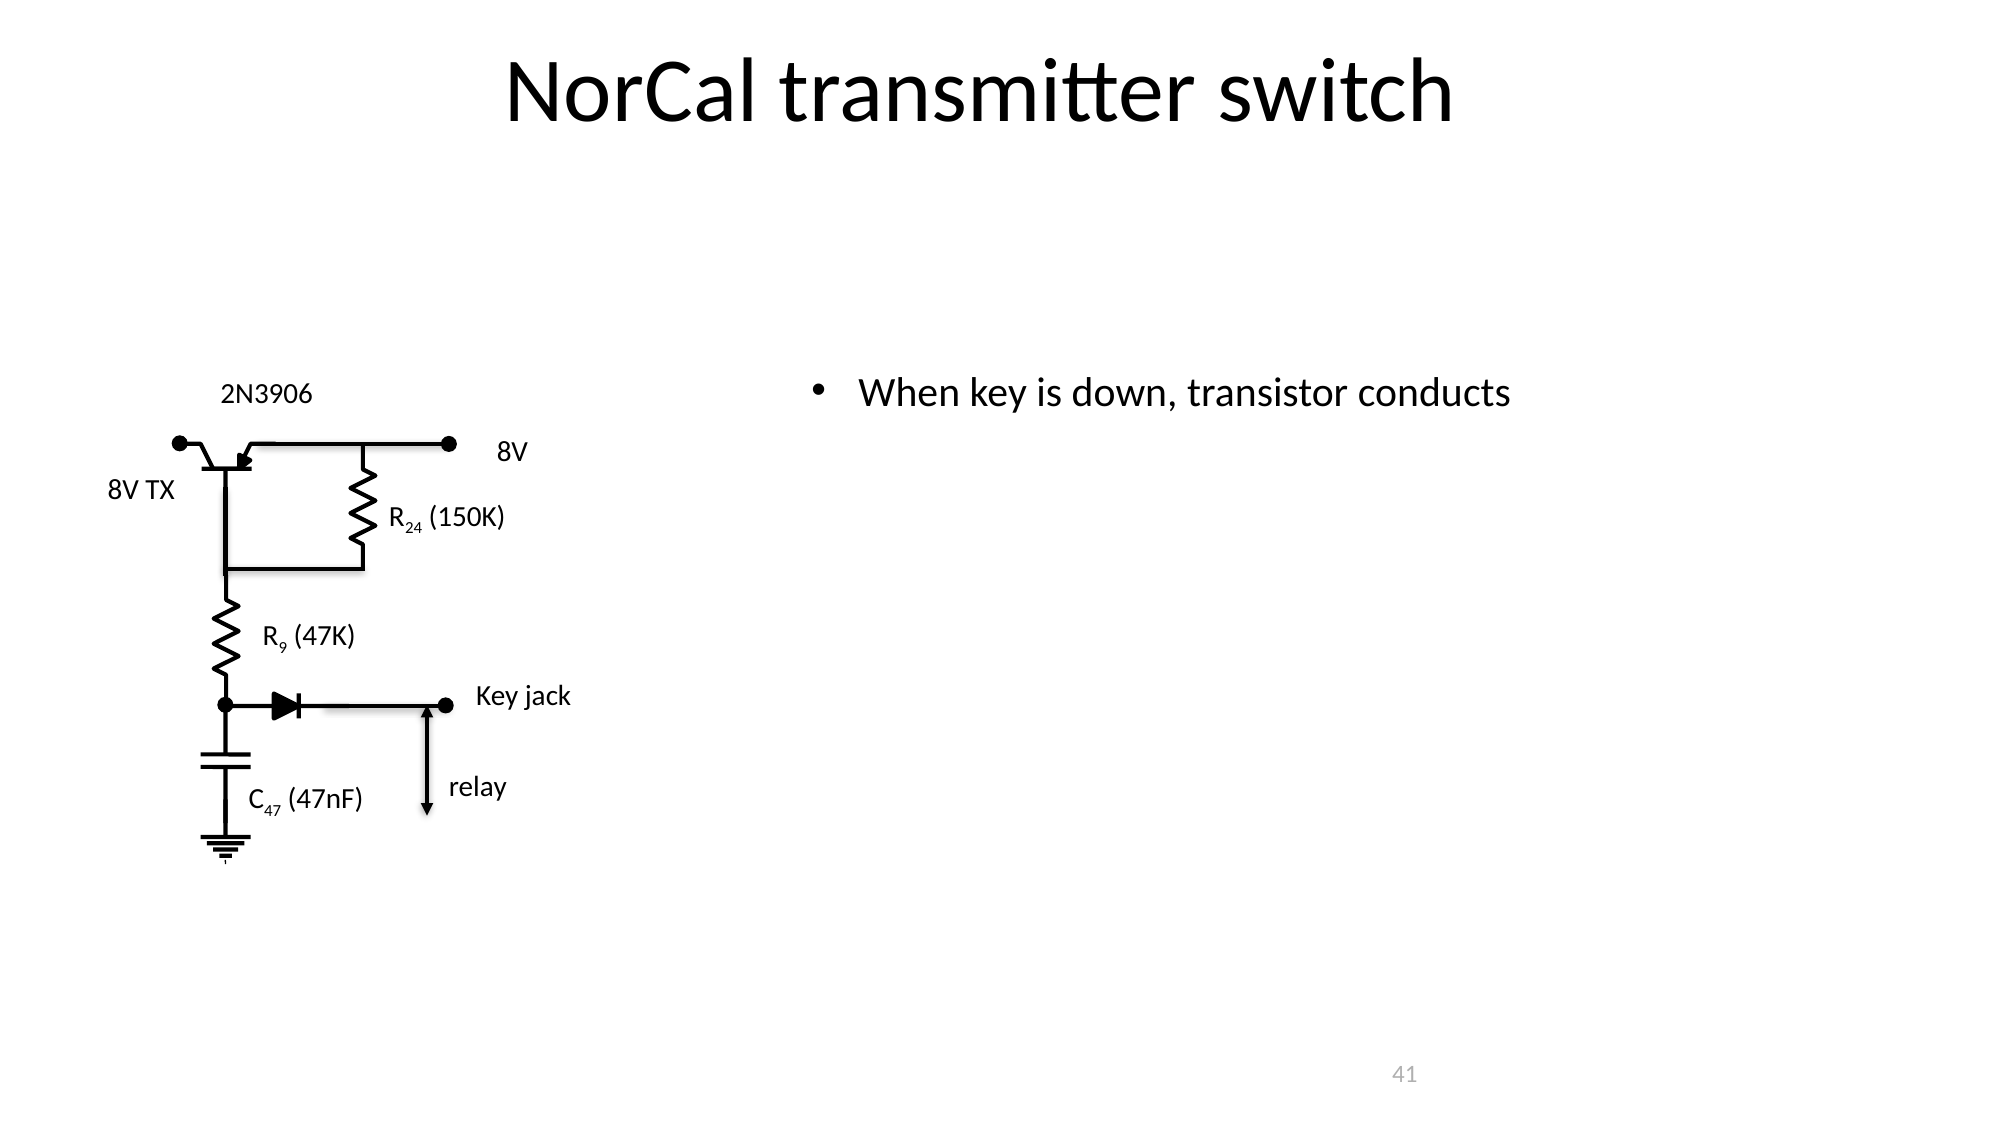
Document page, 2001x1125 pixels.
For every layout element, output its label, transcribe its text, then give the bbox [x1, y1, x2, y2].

text_box NorCal transmitter switch [0, 29, 1962, 140]
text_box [100, 366, 603, 863]
text_box When key is down, transistor conducts [803, 356, 1787, 422]
slide_number 41 [1074, 738, 1425, 1125]
